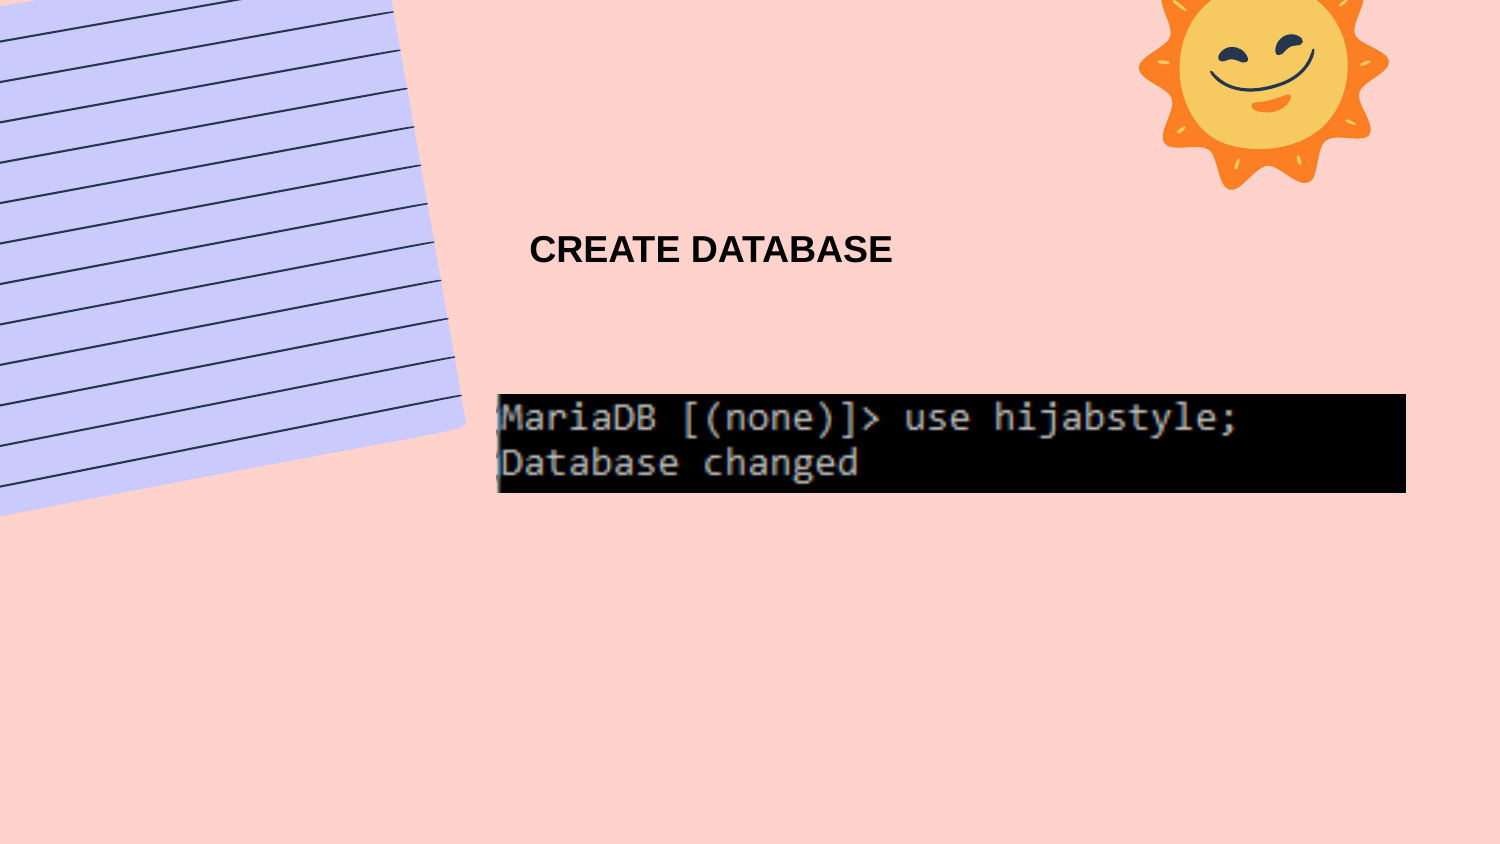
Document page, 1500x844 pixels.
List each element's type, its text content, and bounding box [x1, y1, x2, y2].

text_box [0, 0, 430, 482]
text_box CREATE DATABASE [514, 217, 934, 278]
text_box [1140, 0, 1388, 190]
picture [495, 394, 1406, 493]
